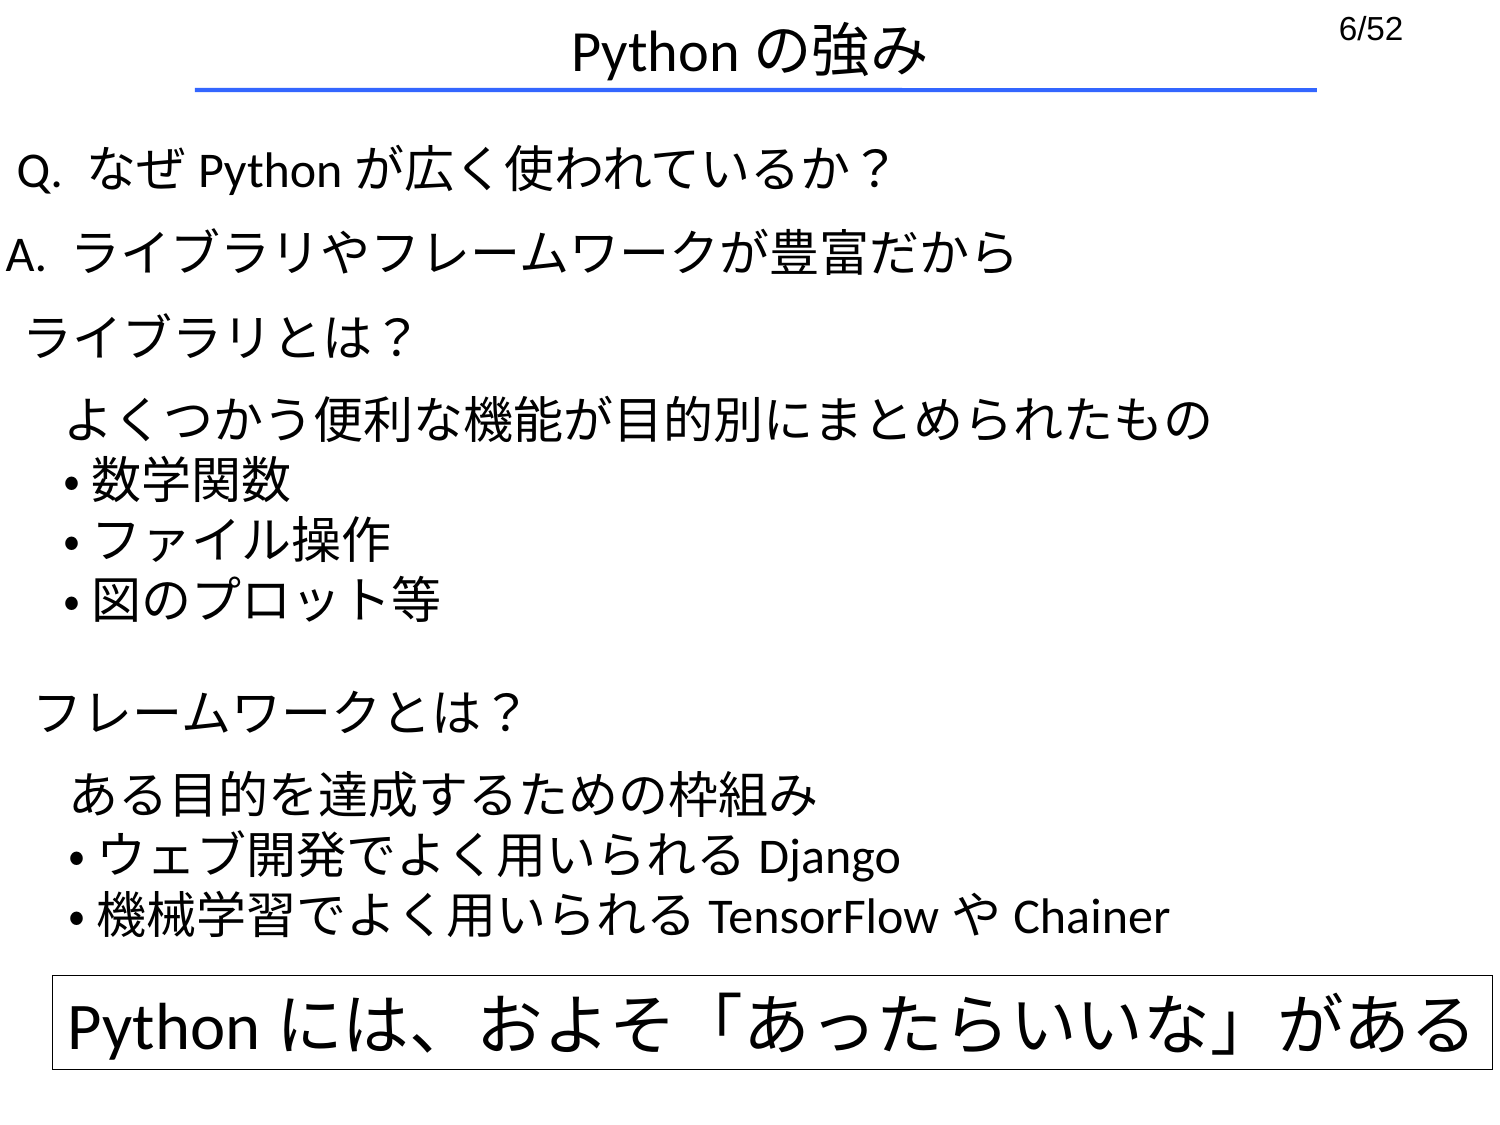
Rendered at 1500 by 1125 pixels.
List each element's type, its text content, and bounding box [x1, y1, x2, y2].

title Pythonの強み [0, 5, 1500, 91]
text_box ライブラリとは？ [8, 299, 438, 375]
text_box フレームワークとは？ [18, 674, 547, 750]
text_box ある目的を達成するための枠組み ・ ウェブ開発でよく用いられるDjango ・ 機械学習でよく用いられるTensorFlowやChainer [53, 755, 1186, 951]
text_box Q. なぜPythonが広く使われているか？ [1, 130, 916, 206]
text_box A. ライブラリやフレームワークが豊富だから [0, 213, 1034, 289]
text_box よくつかう便利な機能が目的別にまとめられたもの ・ 数学関数 ・ ファイル操作 ・ 図のプロット等 [48, 380, 1229, 636]
text_box Pythonには、およそ「あったらいいな」がある [52, 975, 1493, 1070]
